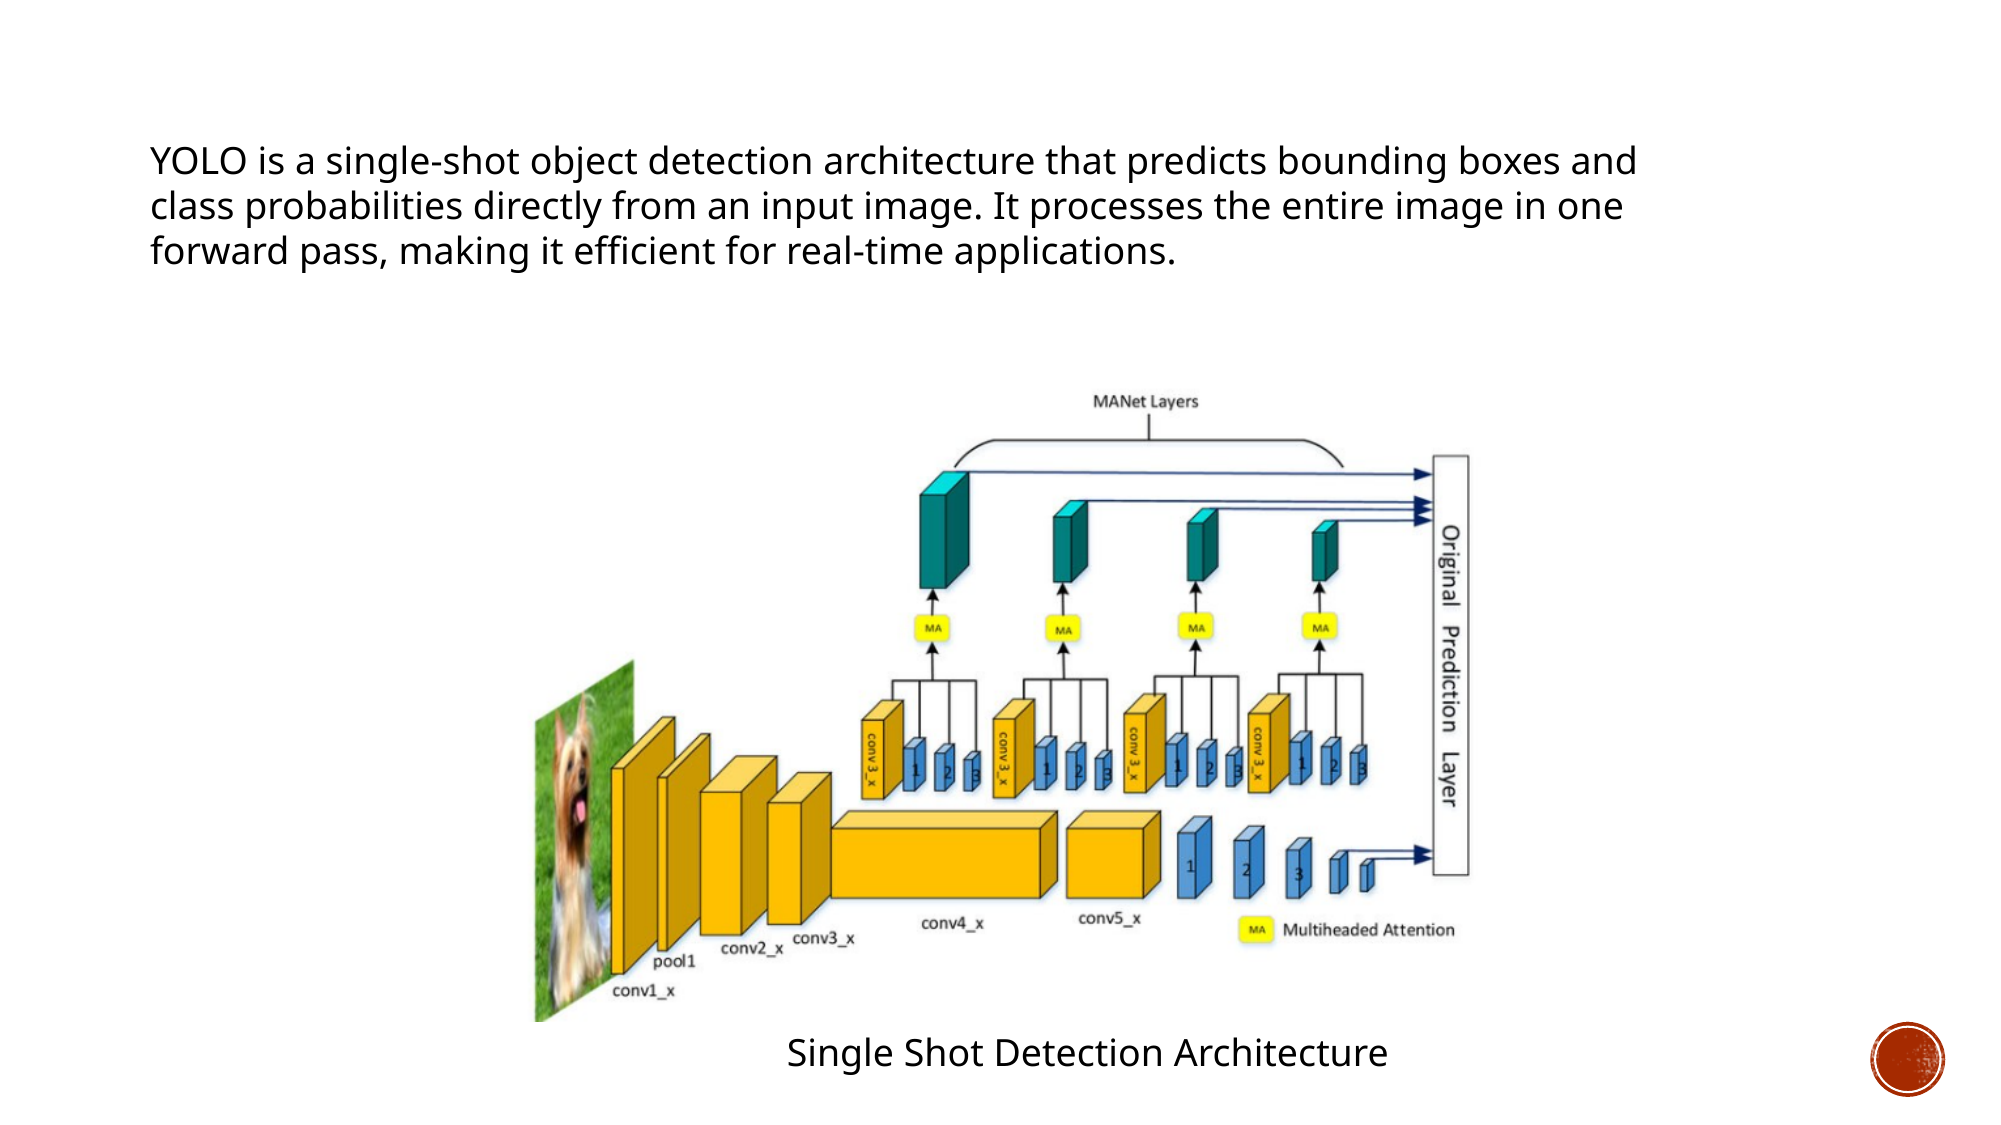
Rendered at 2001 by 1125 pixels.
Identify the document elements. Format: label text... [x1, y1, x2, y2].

picture [500, 364, 1500, 1022]
text_box Single Shot Detection Architecture [772, 1021, 1773, 1082]
text_box YOLO is a single-shot object detection architecture that predicts bounding boxes and class probabilities directly from an input image. It processes the entire image in one forward pass, making it efficient for real-time applications. [135, 130, 1715, 280]
